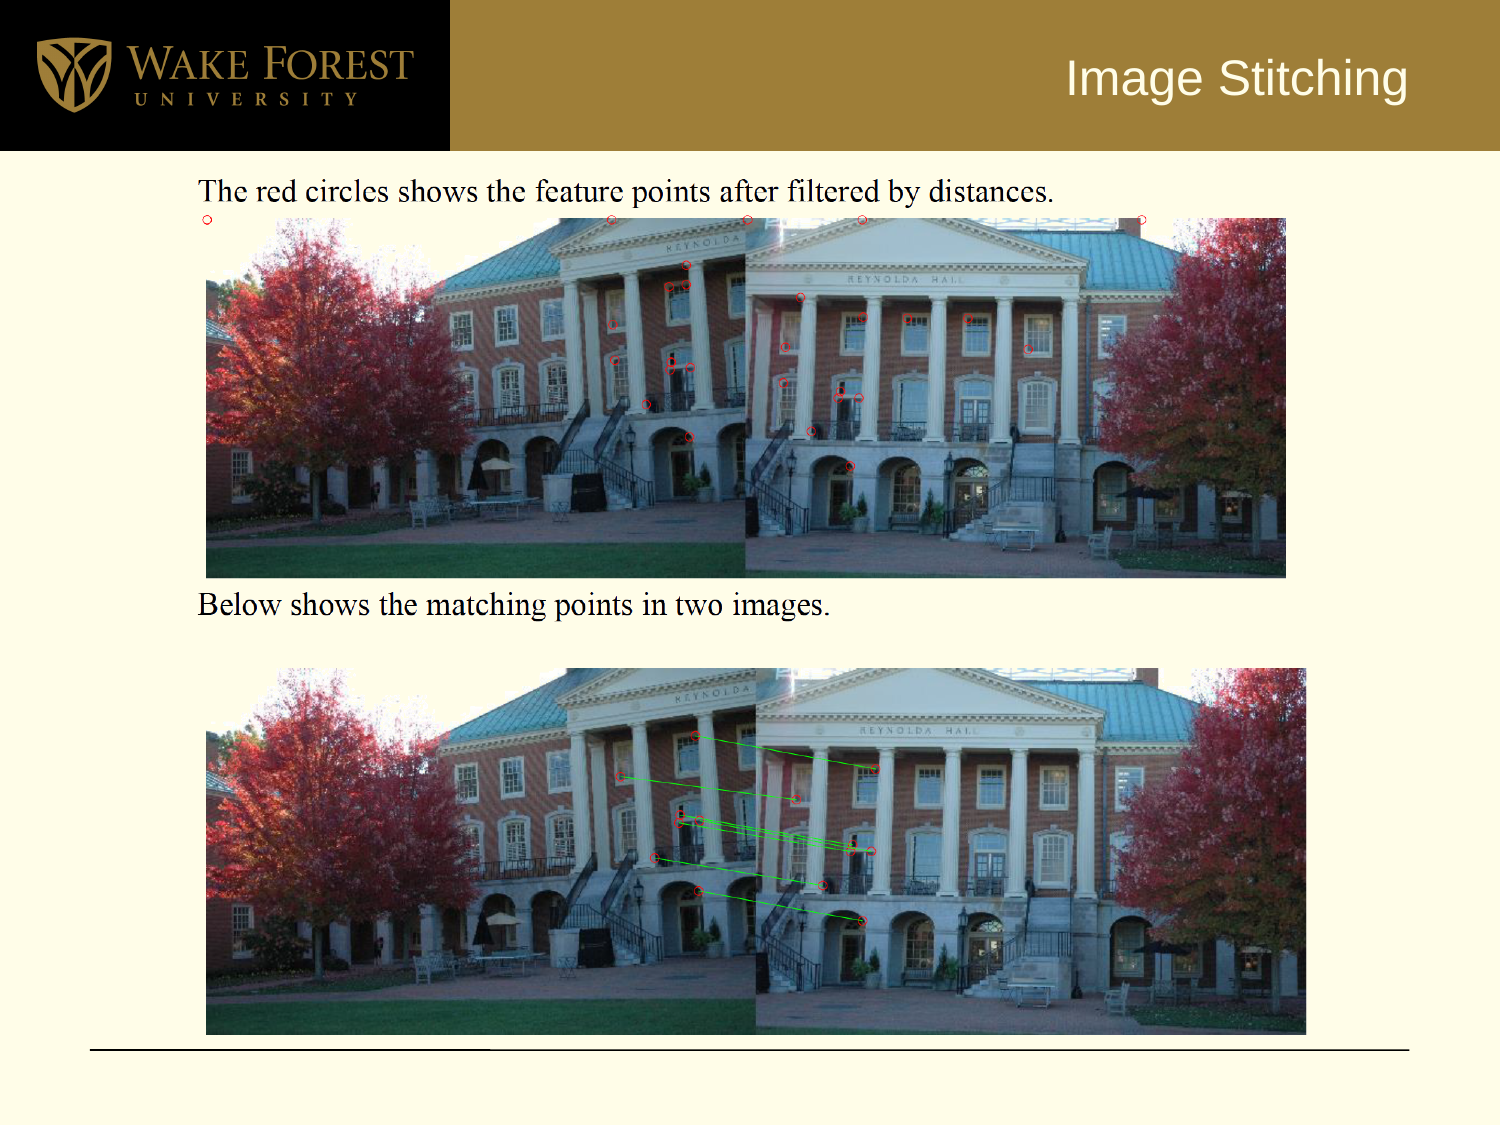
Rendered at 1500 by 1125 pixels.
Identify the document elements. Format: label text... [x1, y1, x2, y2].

title Image Stitching [524, 0, 1425, 151]
picture [37, 37, 414, 113]
picture [176, 156, 1322, 1047]
